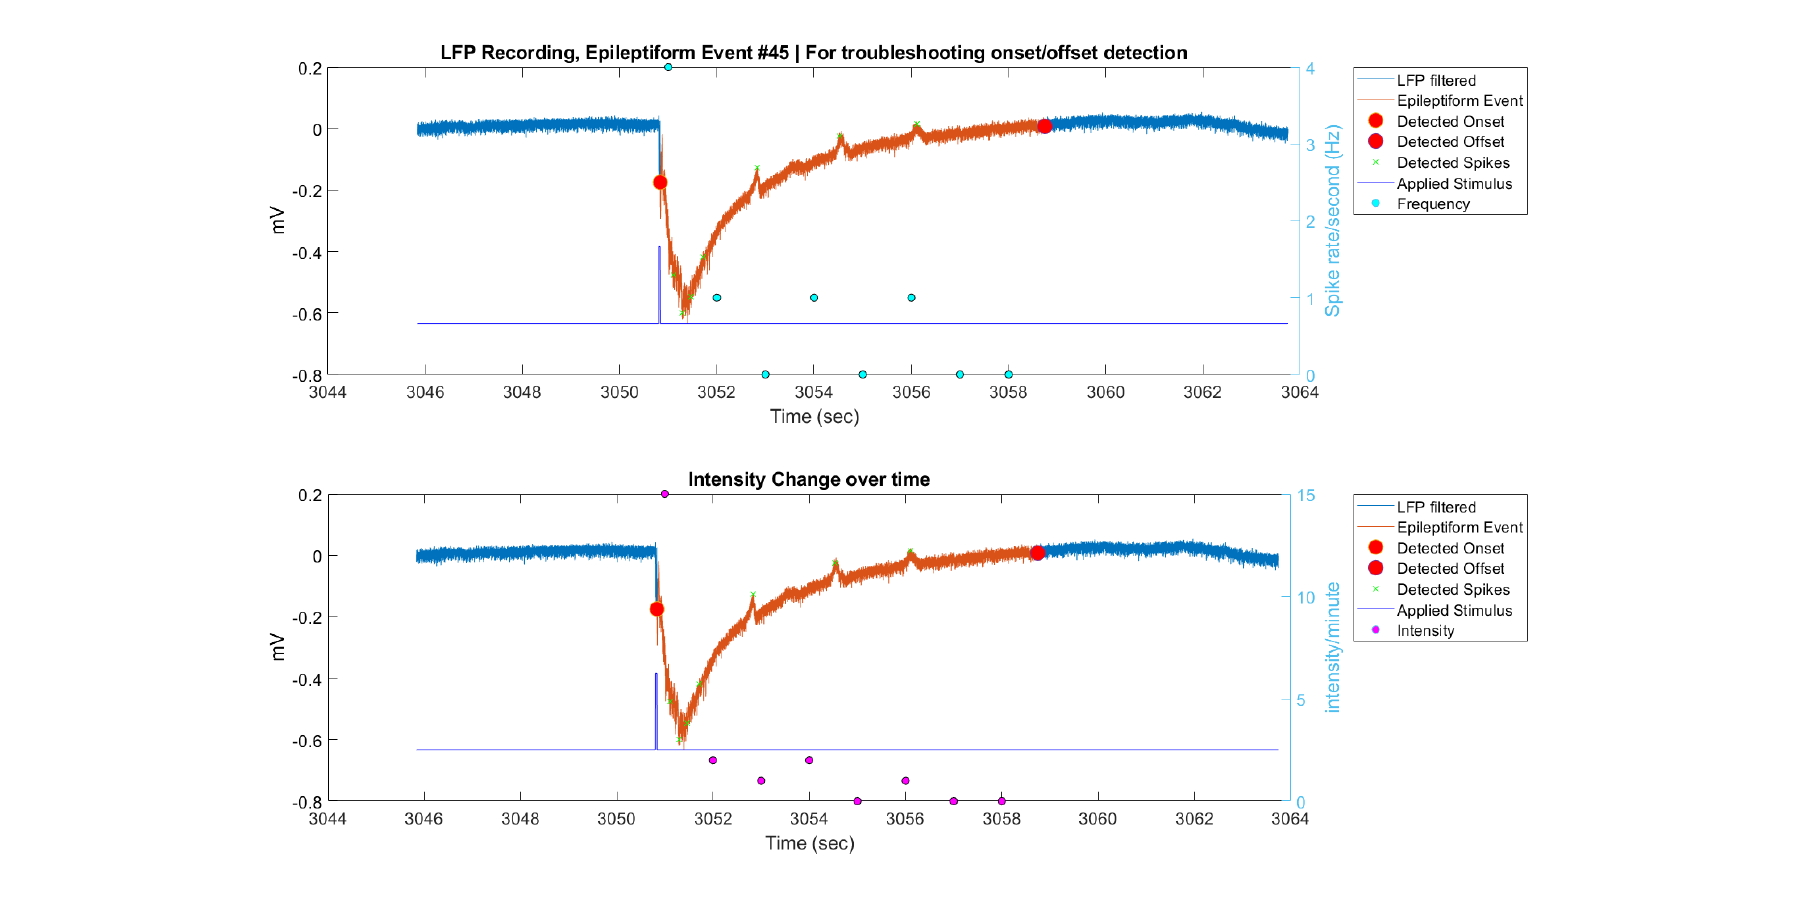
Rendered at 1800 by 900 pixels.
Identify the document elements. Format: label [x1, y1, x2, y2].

picture [126, 0, 1674, 900]
